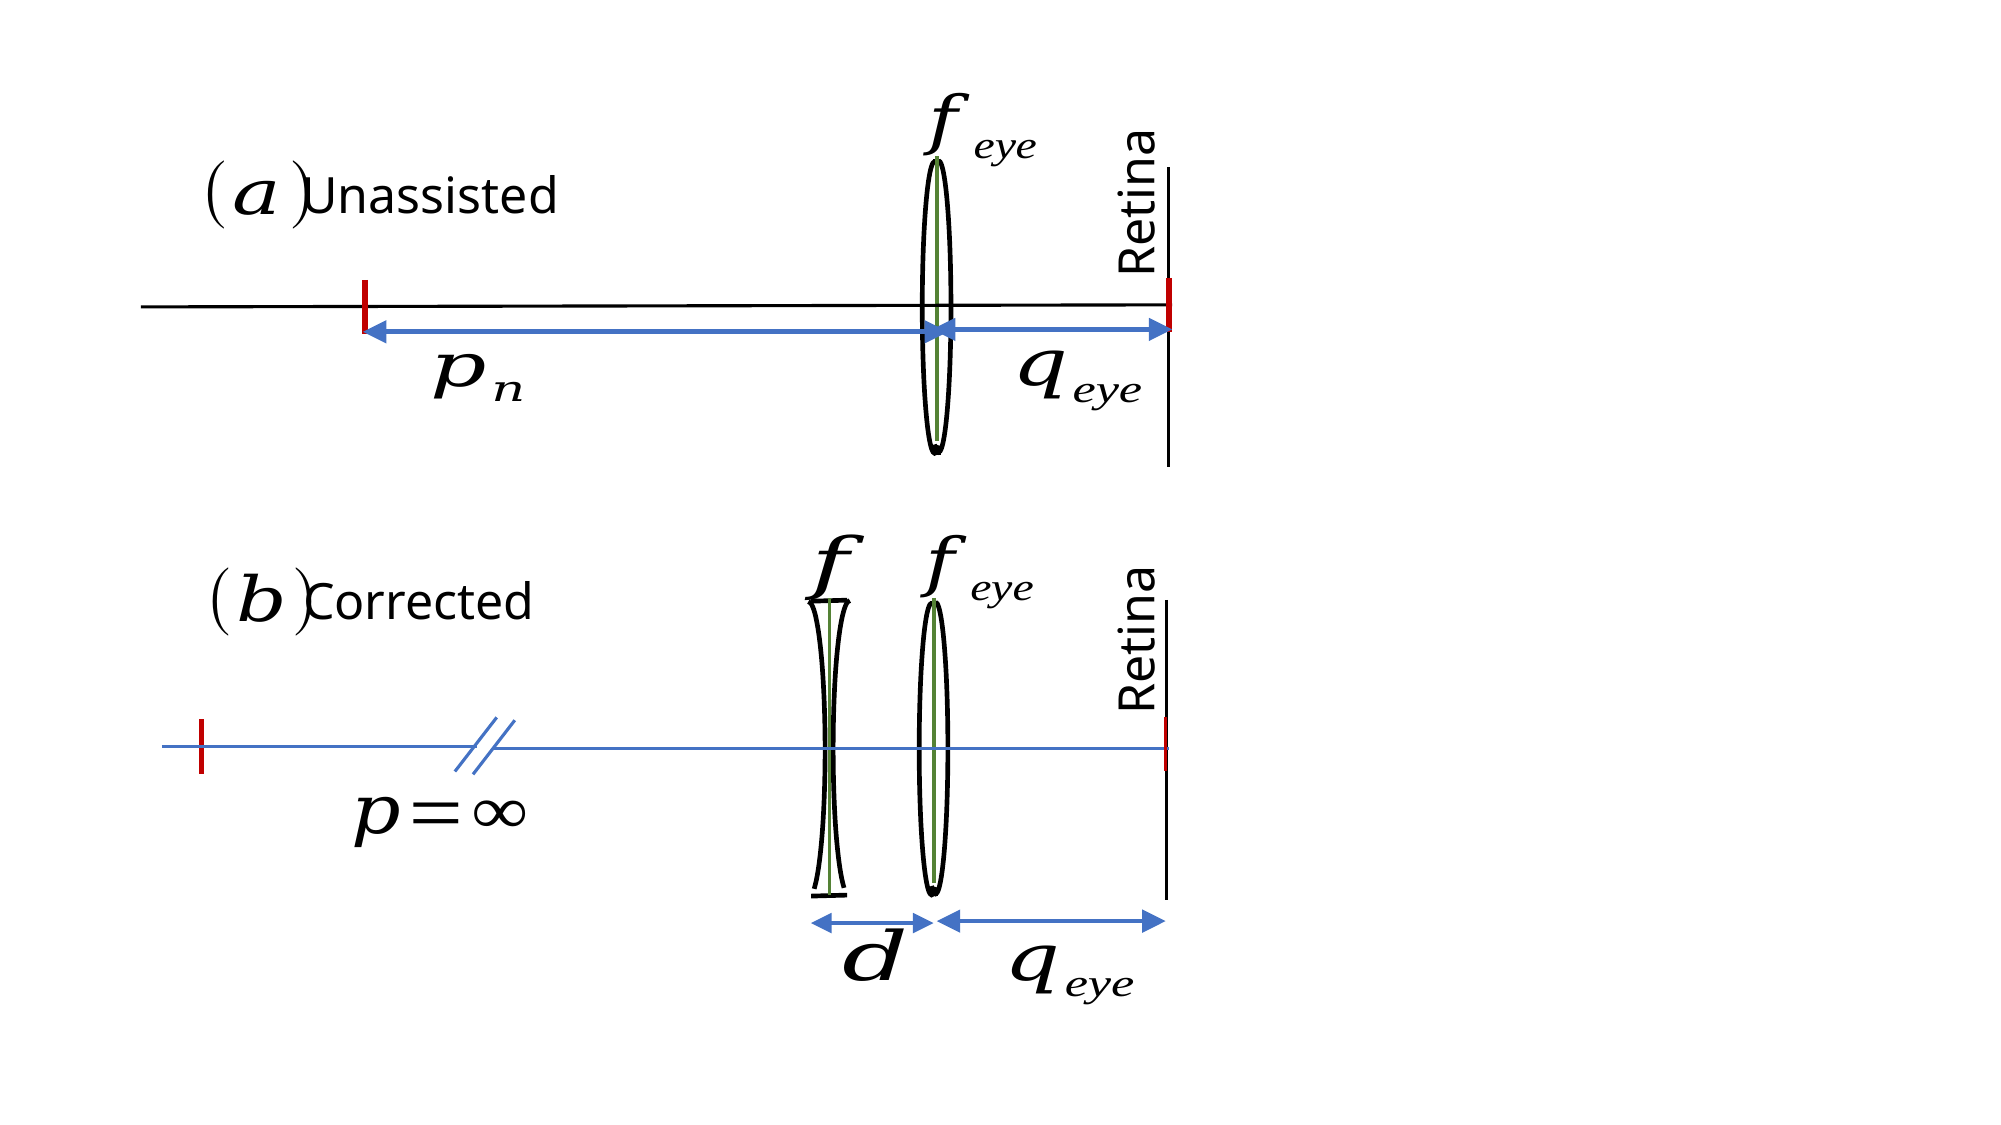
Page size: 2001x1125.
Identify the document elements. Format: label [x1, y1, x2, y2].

text_box [161, 527, 1173, 1005]
text_box [140, 85, 1173, 468]
